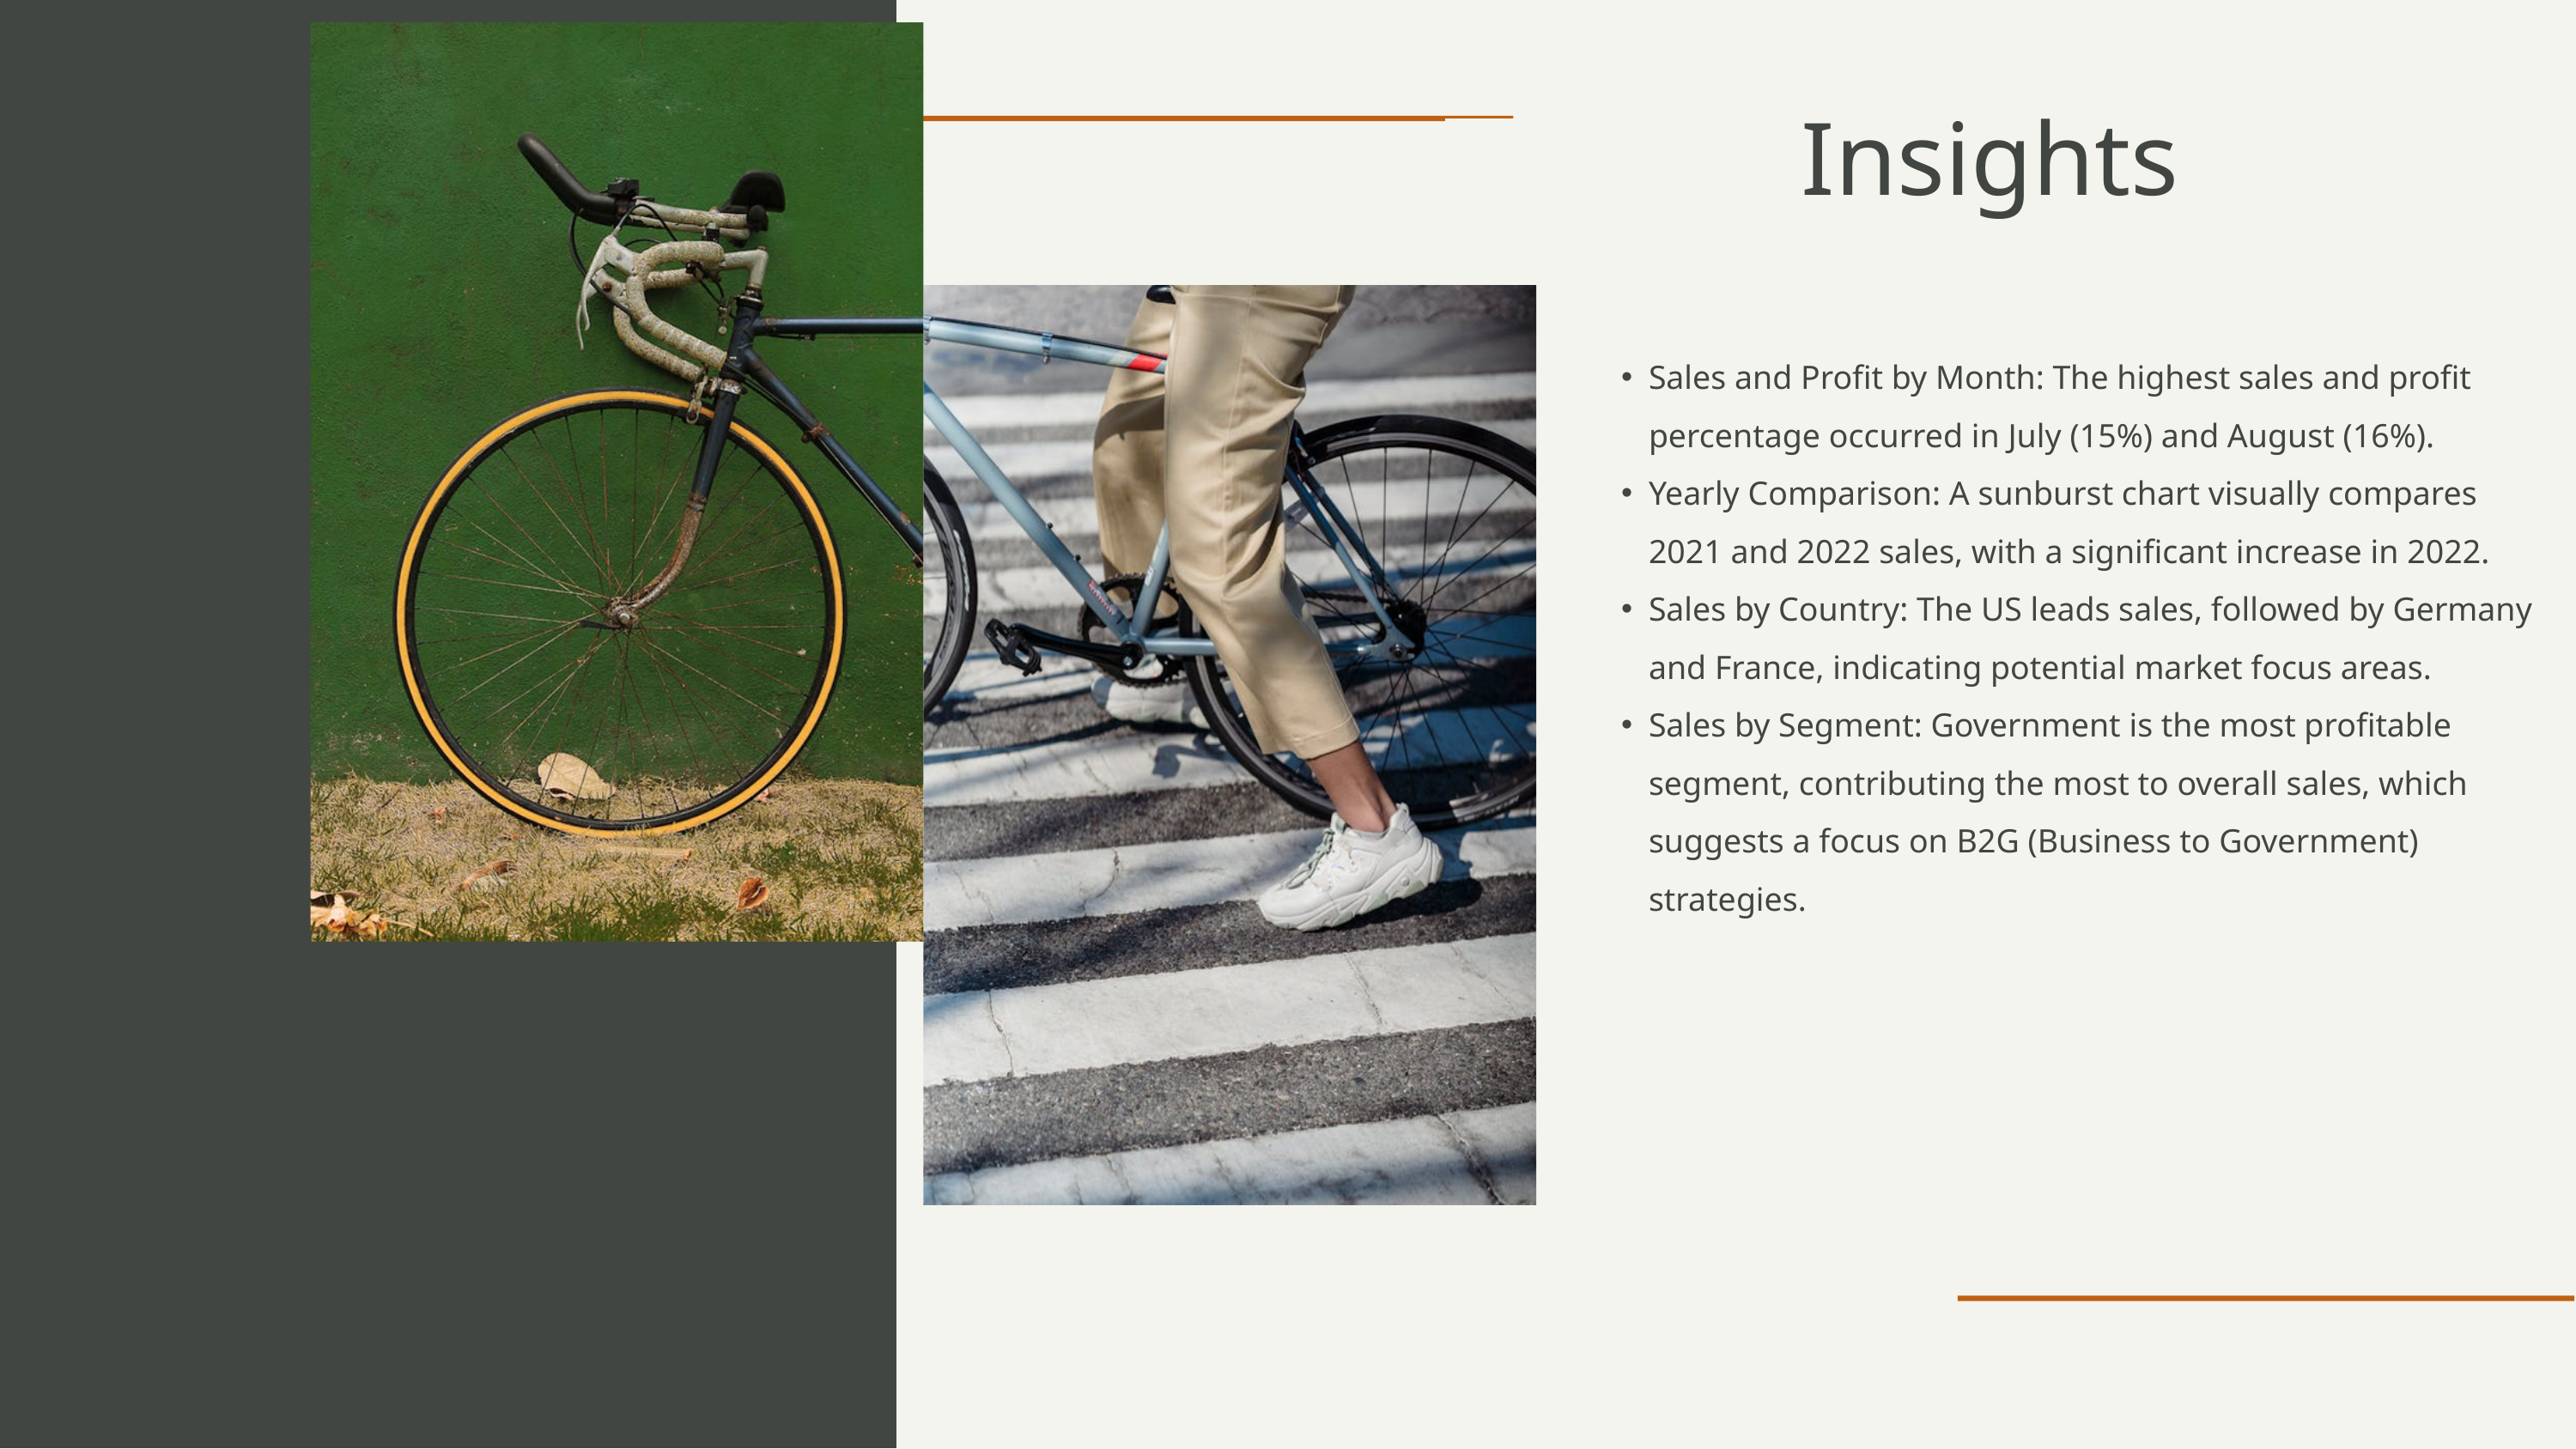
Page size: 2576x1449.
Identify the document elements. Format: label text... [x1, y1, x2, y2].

text_box Sales and Profit by Month: The highest sales and profit percentage occurred in July (15%) and August (16%). Yearly Comparison: A sunburst chart visually compares 2021 and 2022 sales, with a significant increase in 2022. Sales by Country: The US leads sales, followed by Germany and France, indicating potential market focus areas. Sales by Segment: Government is the most profitable segment, contributing the most to overall sales, which suggests a focus on B2G (Business to Government) strategies. [1594, 337, 2537, 976]
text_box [1444, 118, 2537, 327]
text_box [923, 285, 1537, 1205]
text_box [0, 0, 897, 1449]
text_box [900, 22, 924, 942]
